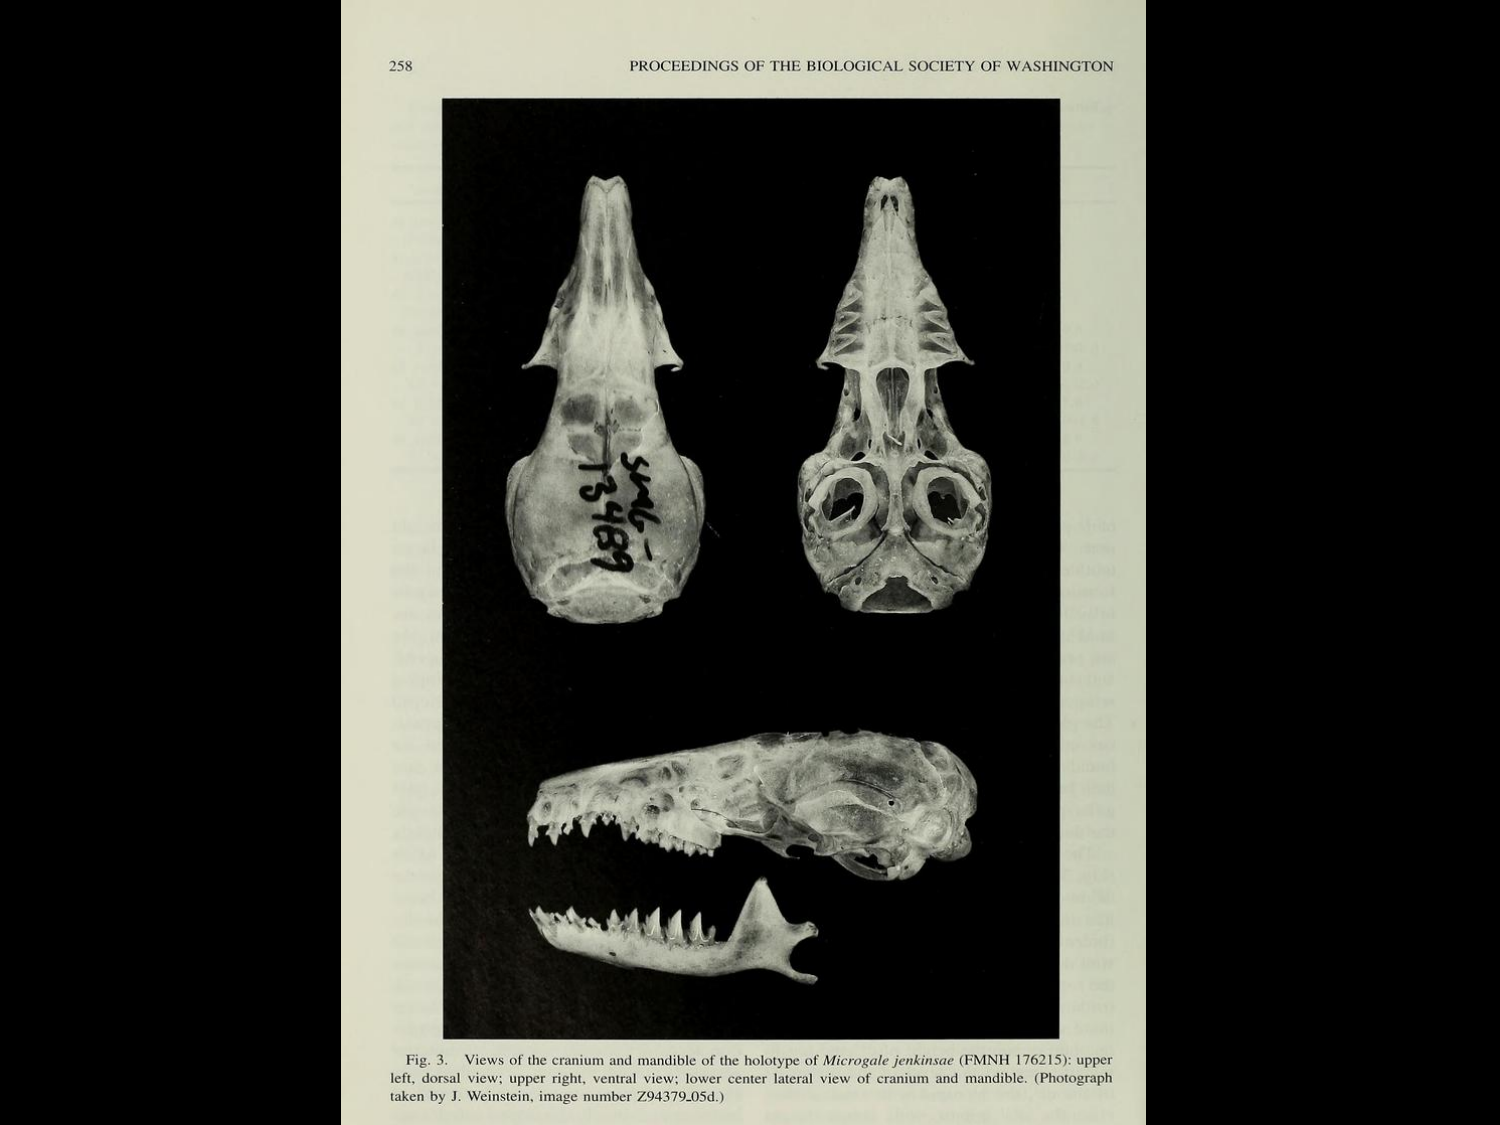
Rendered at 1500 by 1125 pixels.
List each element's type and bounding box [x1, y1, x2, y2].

picture [341, 0, 1147, 1125]
